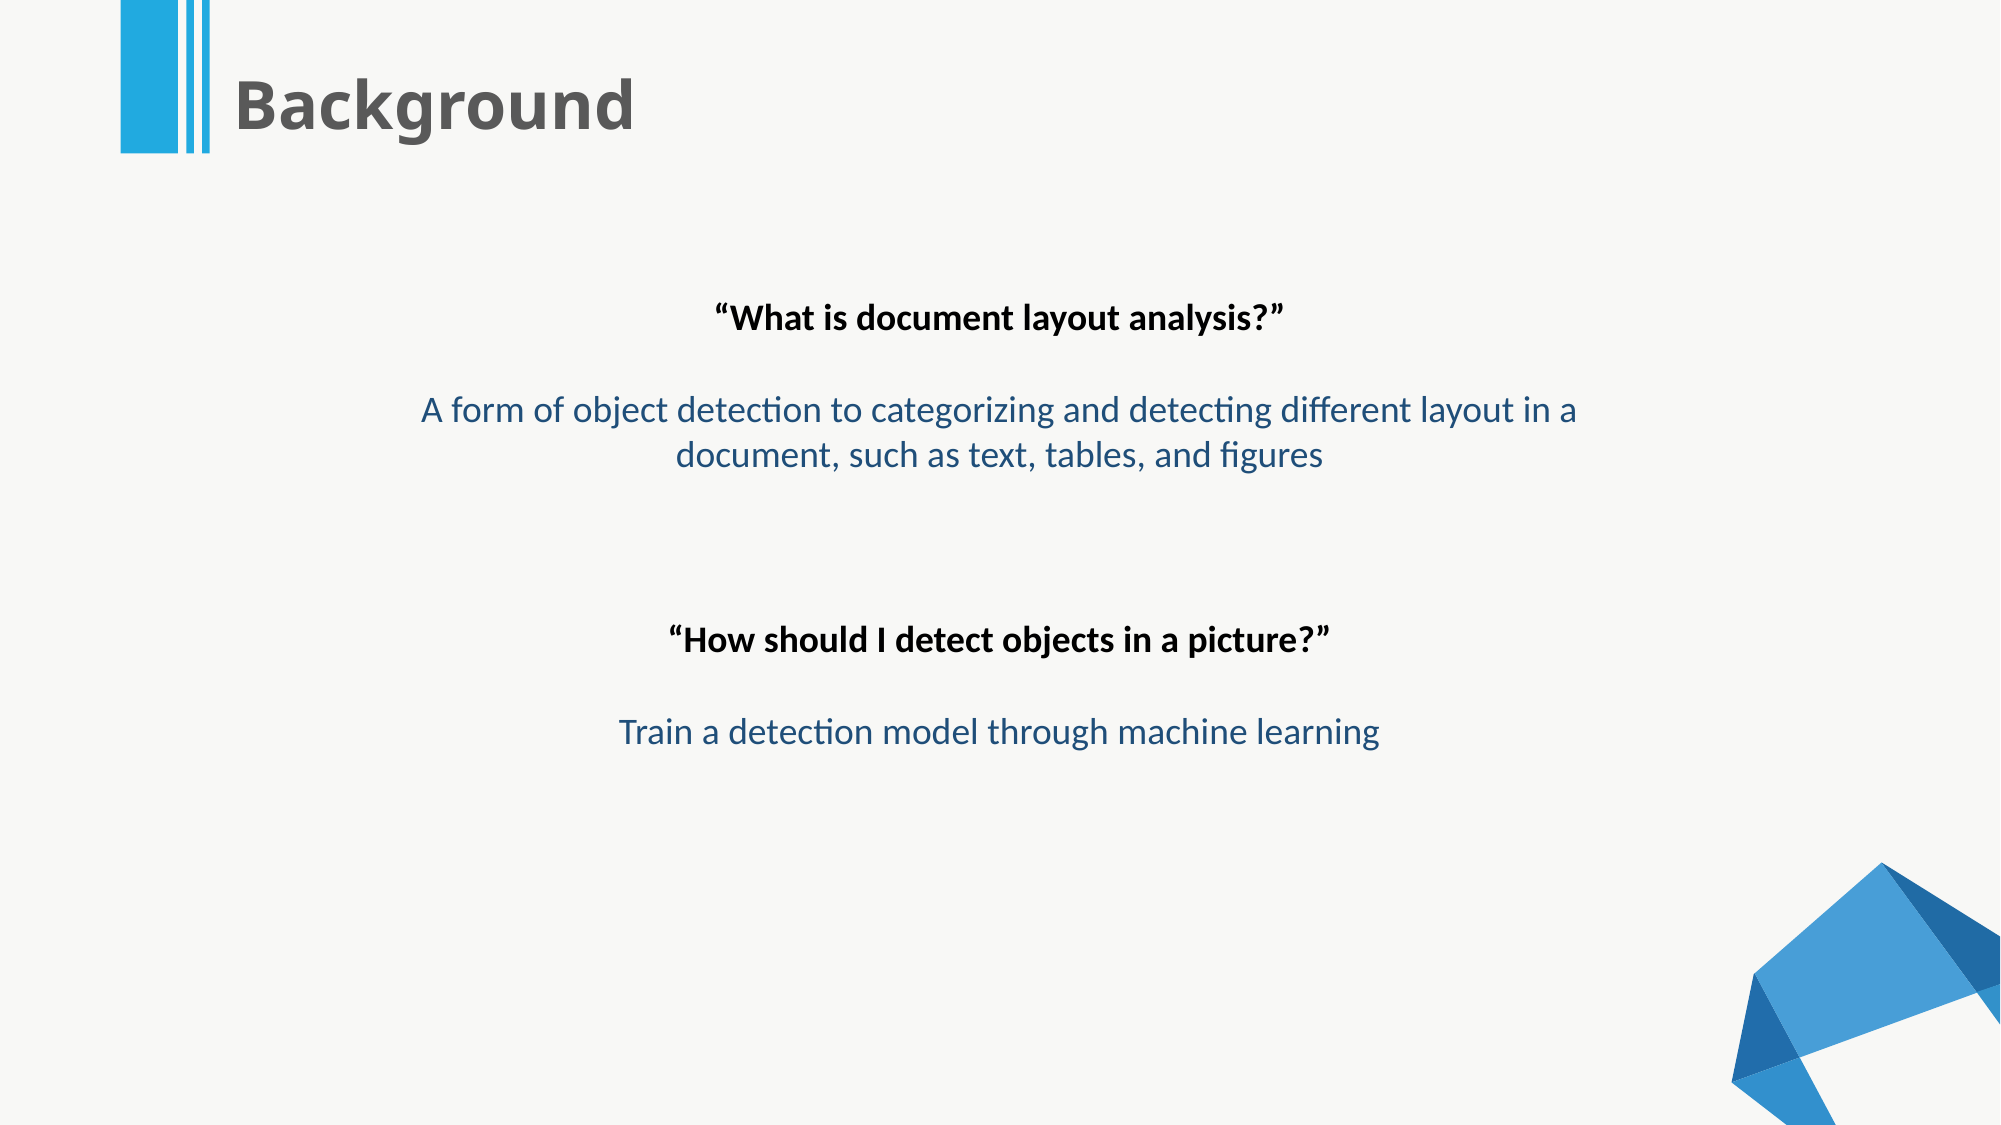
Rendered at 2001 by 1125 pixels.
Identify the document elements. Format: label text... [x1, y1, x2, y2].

text_box A form of object detection to categorizing and detecting different layout in a document, such as text, tables, and figures [380, 377, 1620, 483]
text_box “How should I detect objects in a picture?” [485, 607, 1515, 668]
text_box [185, 0, 195, 154]
text_box Train a detection model through machine learning [380, 700, 1620, 760]
text_box “What is document layout analysis?” [485, 285, 1515, 346]
text_box [120, 0, 179, 154]
text_box Background [233, 63, 1258, 144]
text_box [201, 0, 211, 154]
